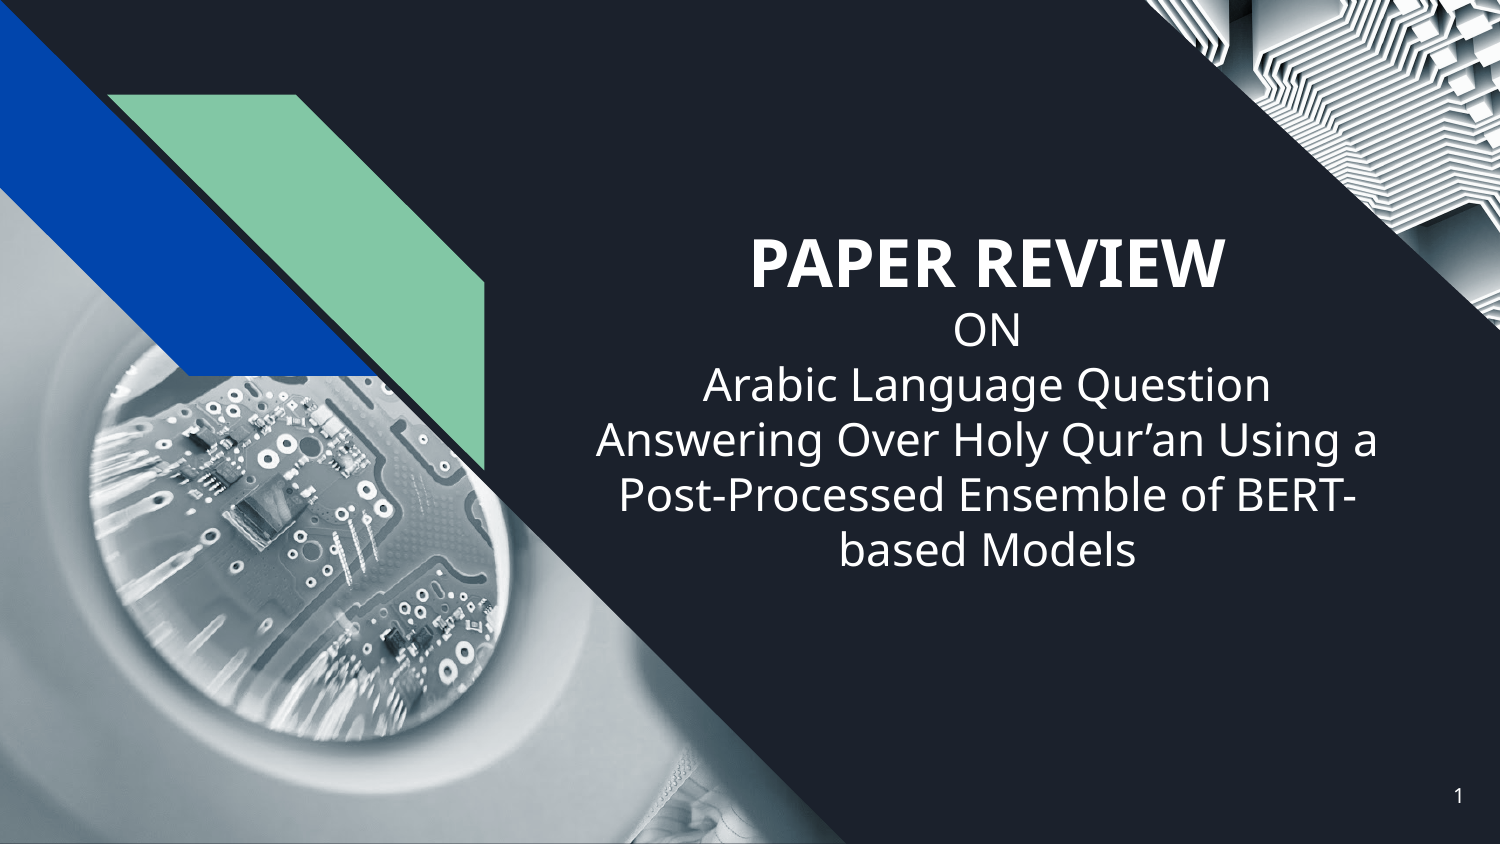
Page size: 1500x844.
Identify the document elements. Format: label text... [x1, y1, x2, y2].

picture [1144, 0, 1500, 331]
slide_number ‹#› [1389, 764, 1480, 830]
picture [0, 189, 847, 844]
title PAPER REVIEW ON Arabic Language Question Answering Over Holy Qur’an Using a Post-Processed Ensemble of BERT-based Models [573, 206, 1403, 671]
